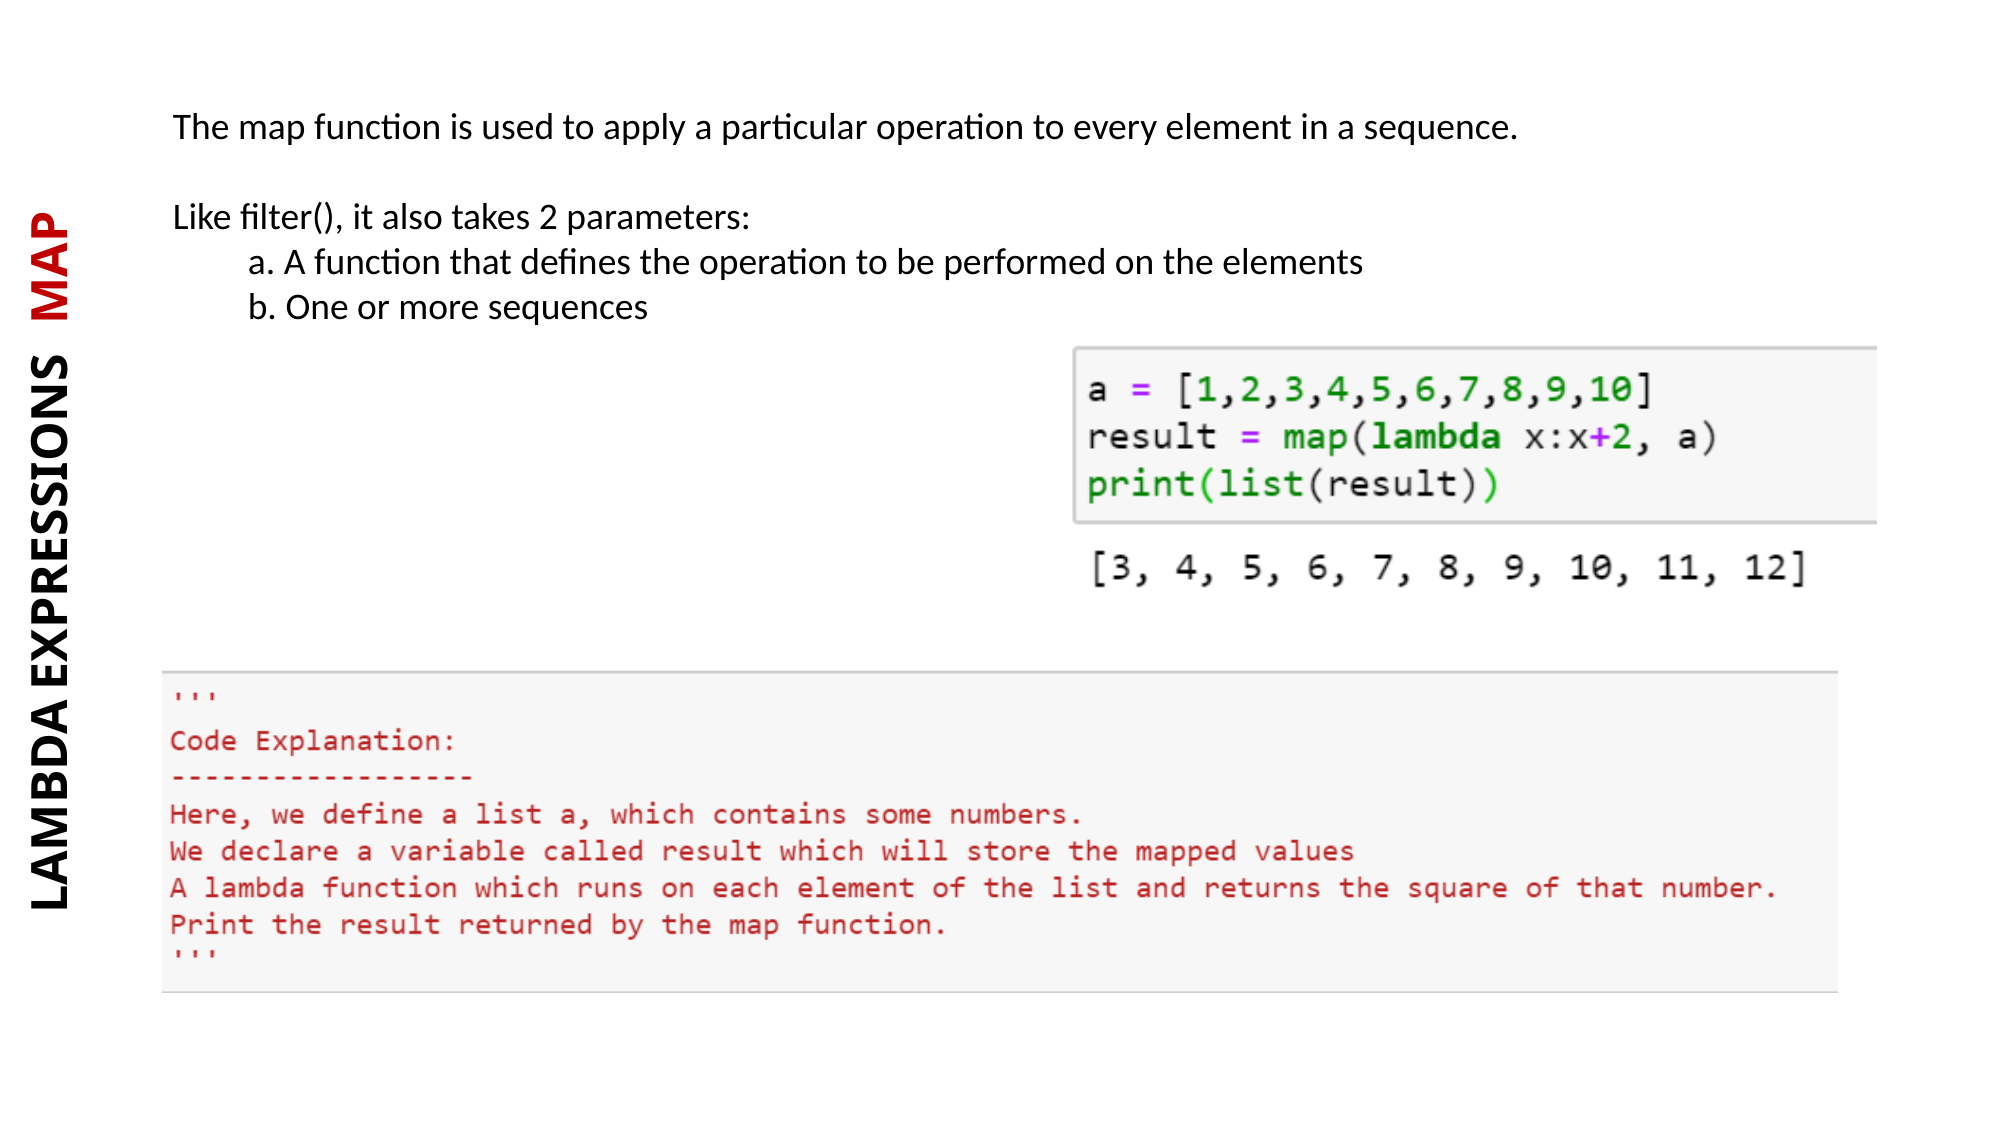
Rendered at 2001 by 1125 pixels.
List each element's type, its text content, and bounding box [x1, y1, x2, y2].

picture [1071, 337, 1877, 612]
picture [162, 668, 1838, 994]
text_box The map function is used to apply a particular operation to every element in a sequence. Like filter(), it also takes 2 parameters: a. A function that defines the operation to be performed on the elements b. One or more sequences [158, 49, 1545, 335]
text_box LAMBDA EXPRESSIONS MAP [10, 0, 85, 1125]
